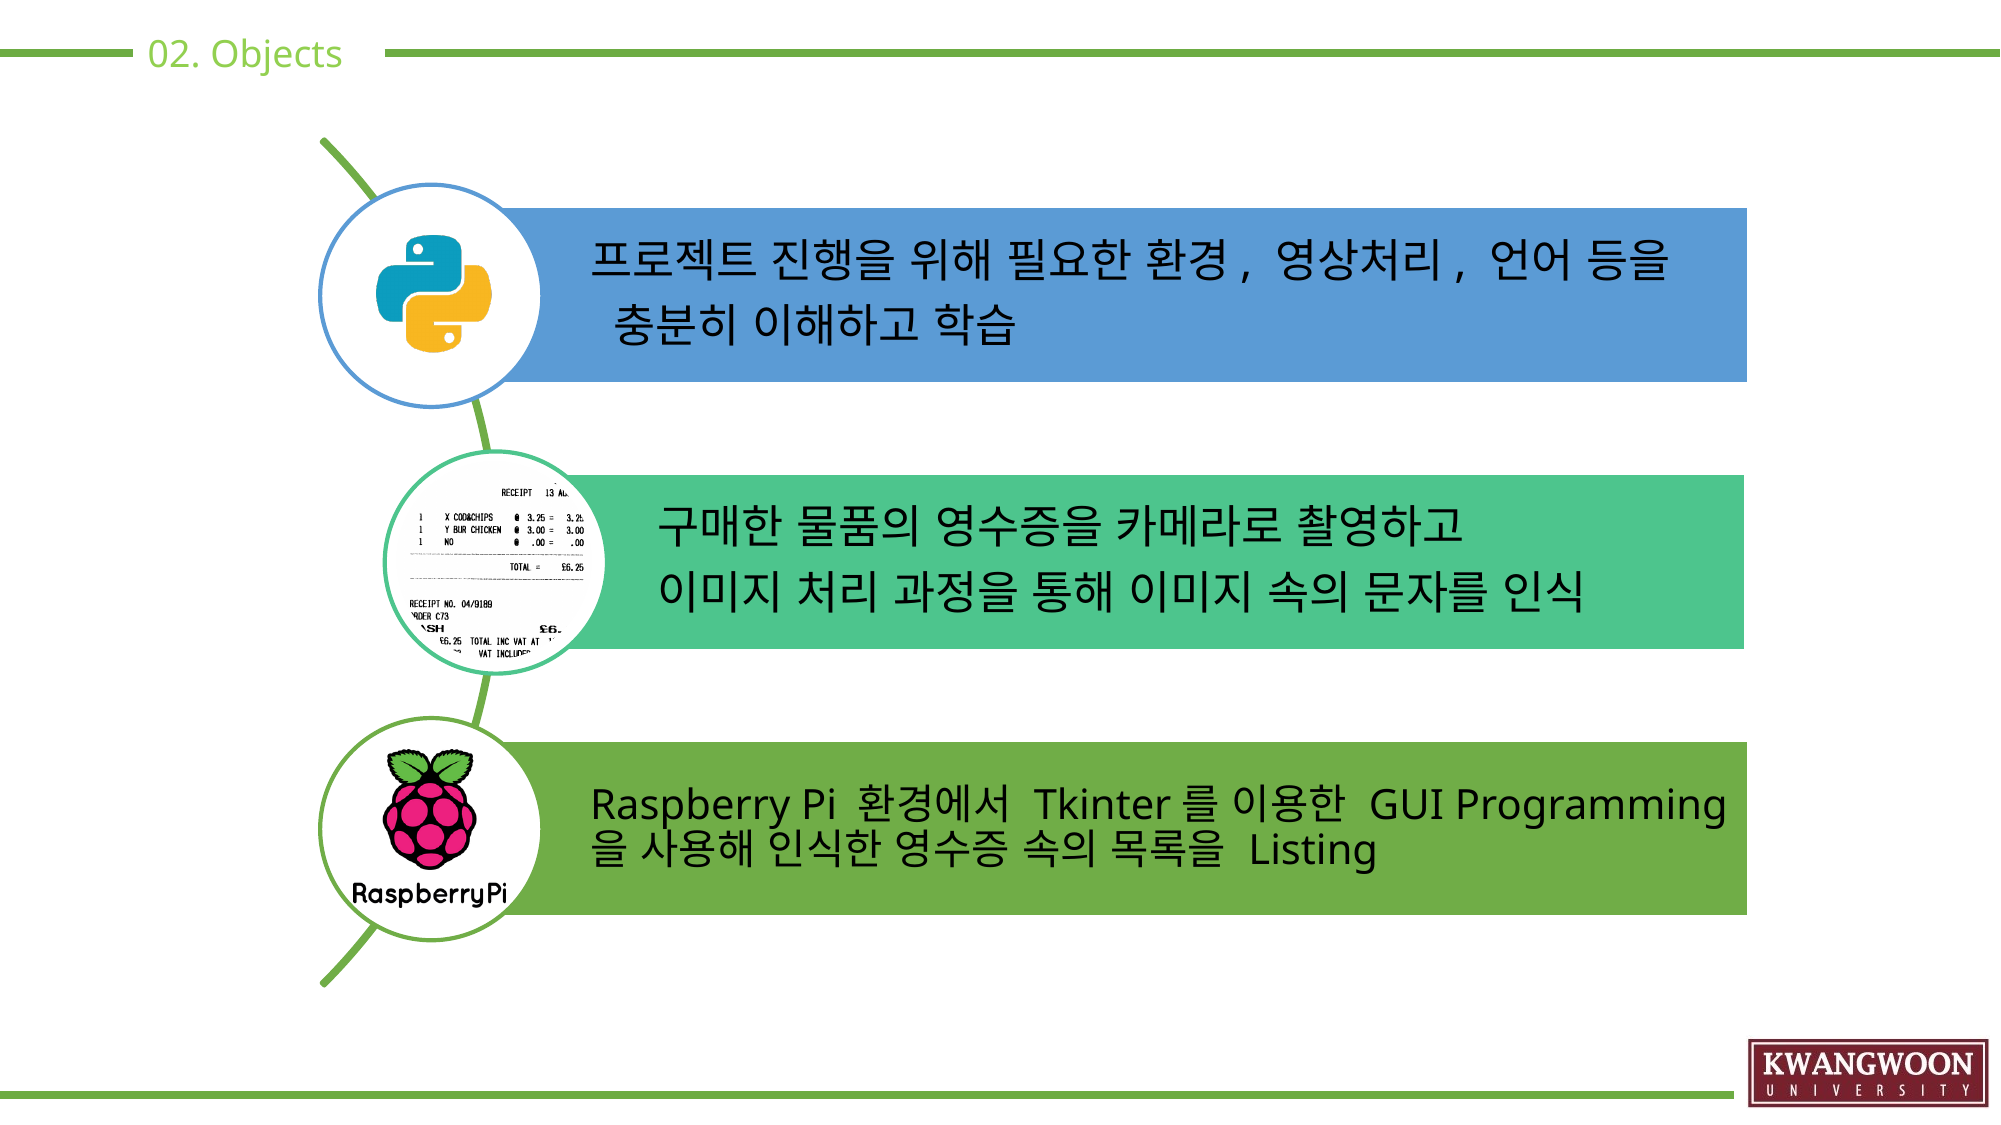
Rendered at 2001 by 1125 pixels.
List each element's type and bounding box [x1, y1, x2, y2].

text_box [0, 0, 1749, 1125]
picture [1749, 1034, 1990, 1109]
picture [319, 180, 547, 408]
picture [353, 749, 507, 908]
